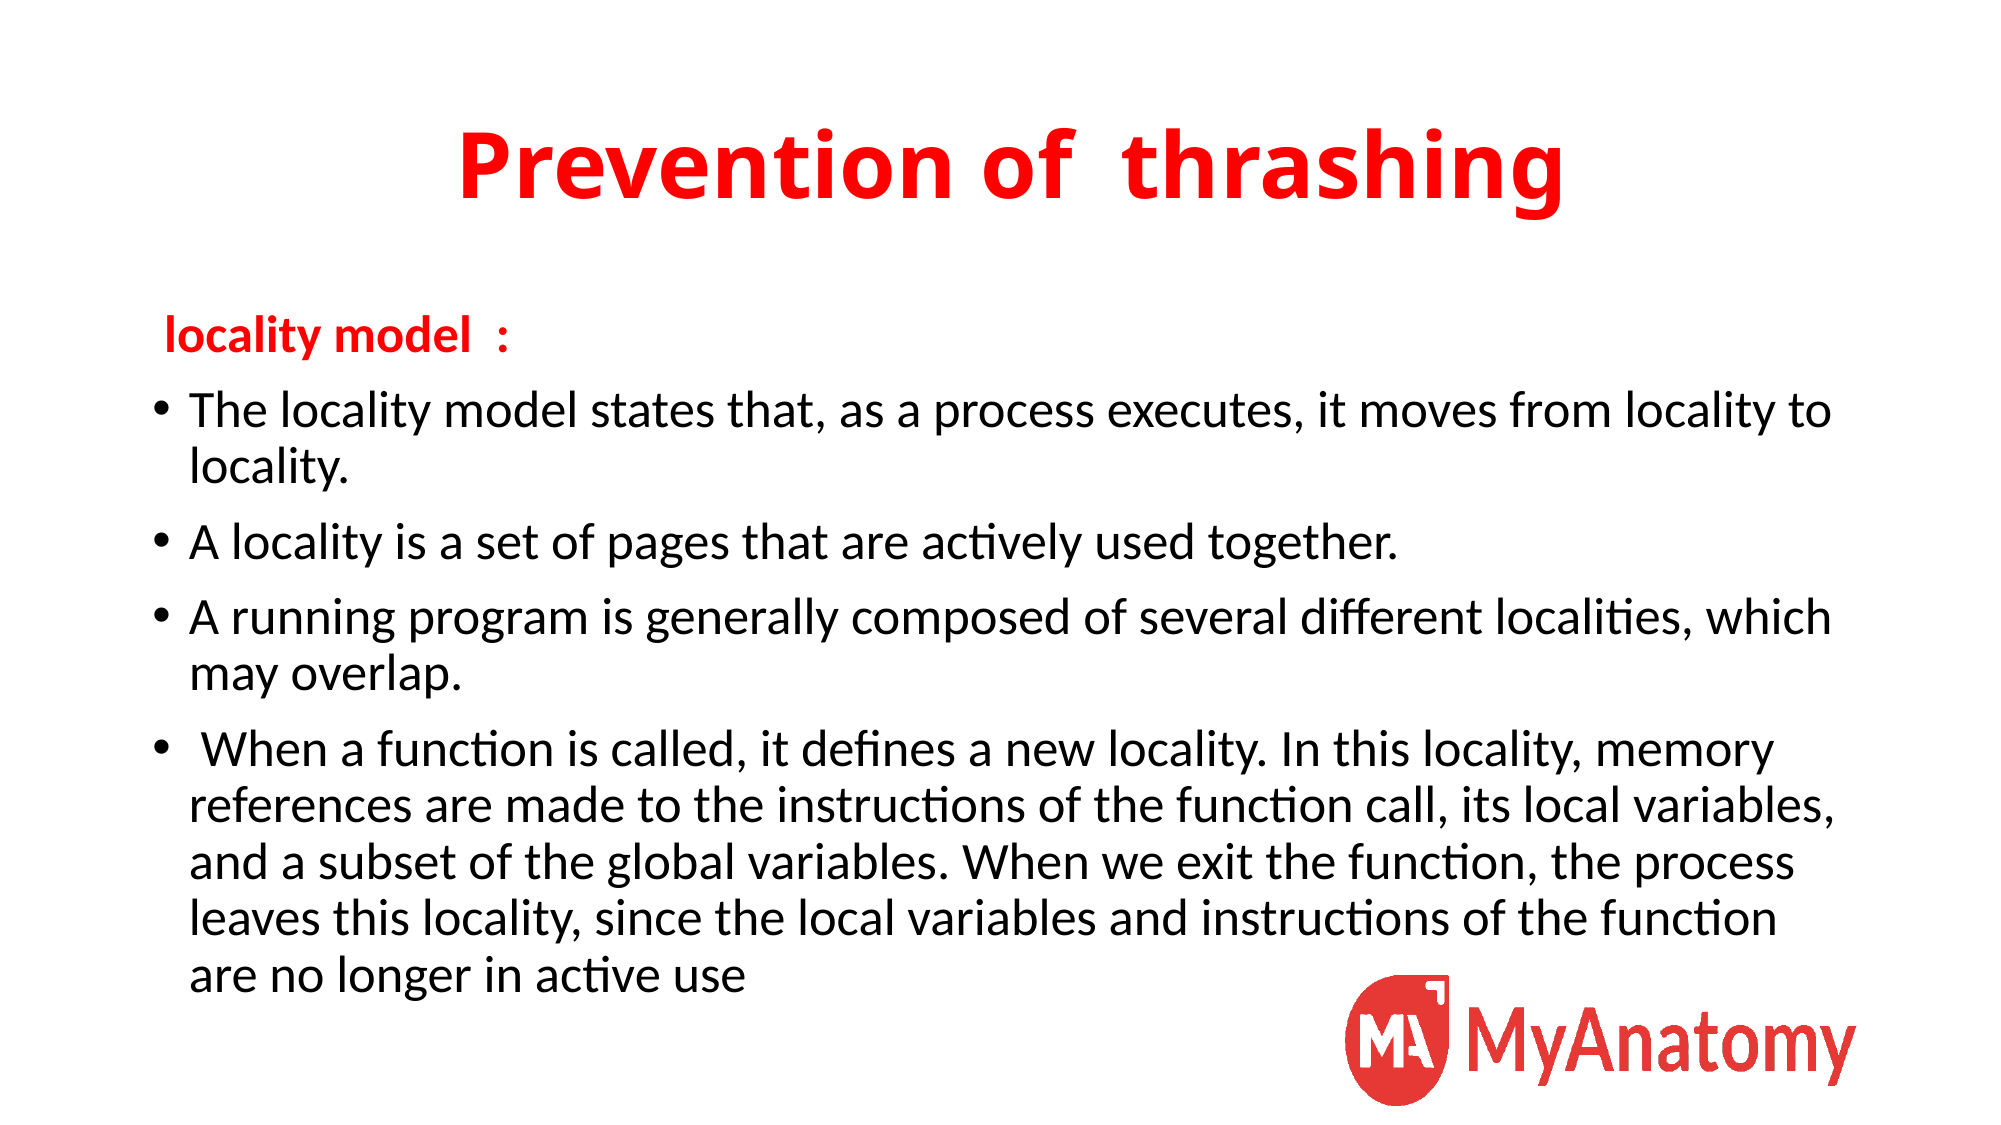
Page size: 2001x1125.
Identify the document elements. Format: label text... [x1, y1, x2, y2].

picture [1337, 1014, 1863, 1125]
title Prevention of thrashing [137, 59, 1863, 278]
list locality model : The locality model states that, as a process executes, it moves from locality to locality. A locality is a set of pages that are actively used together. A running program is generally composed of several different localities, which may overlap. When a function is called, it defines a new locality. In this locality, memory references are made to the instructions of the function call, its local variables, and a subset of the global variables. When we exit the function, the process leaves this locality, since the local variables and instructions of the function are no longer in active use [137, 299, 1863, 1014]
